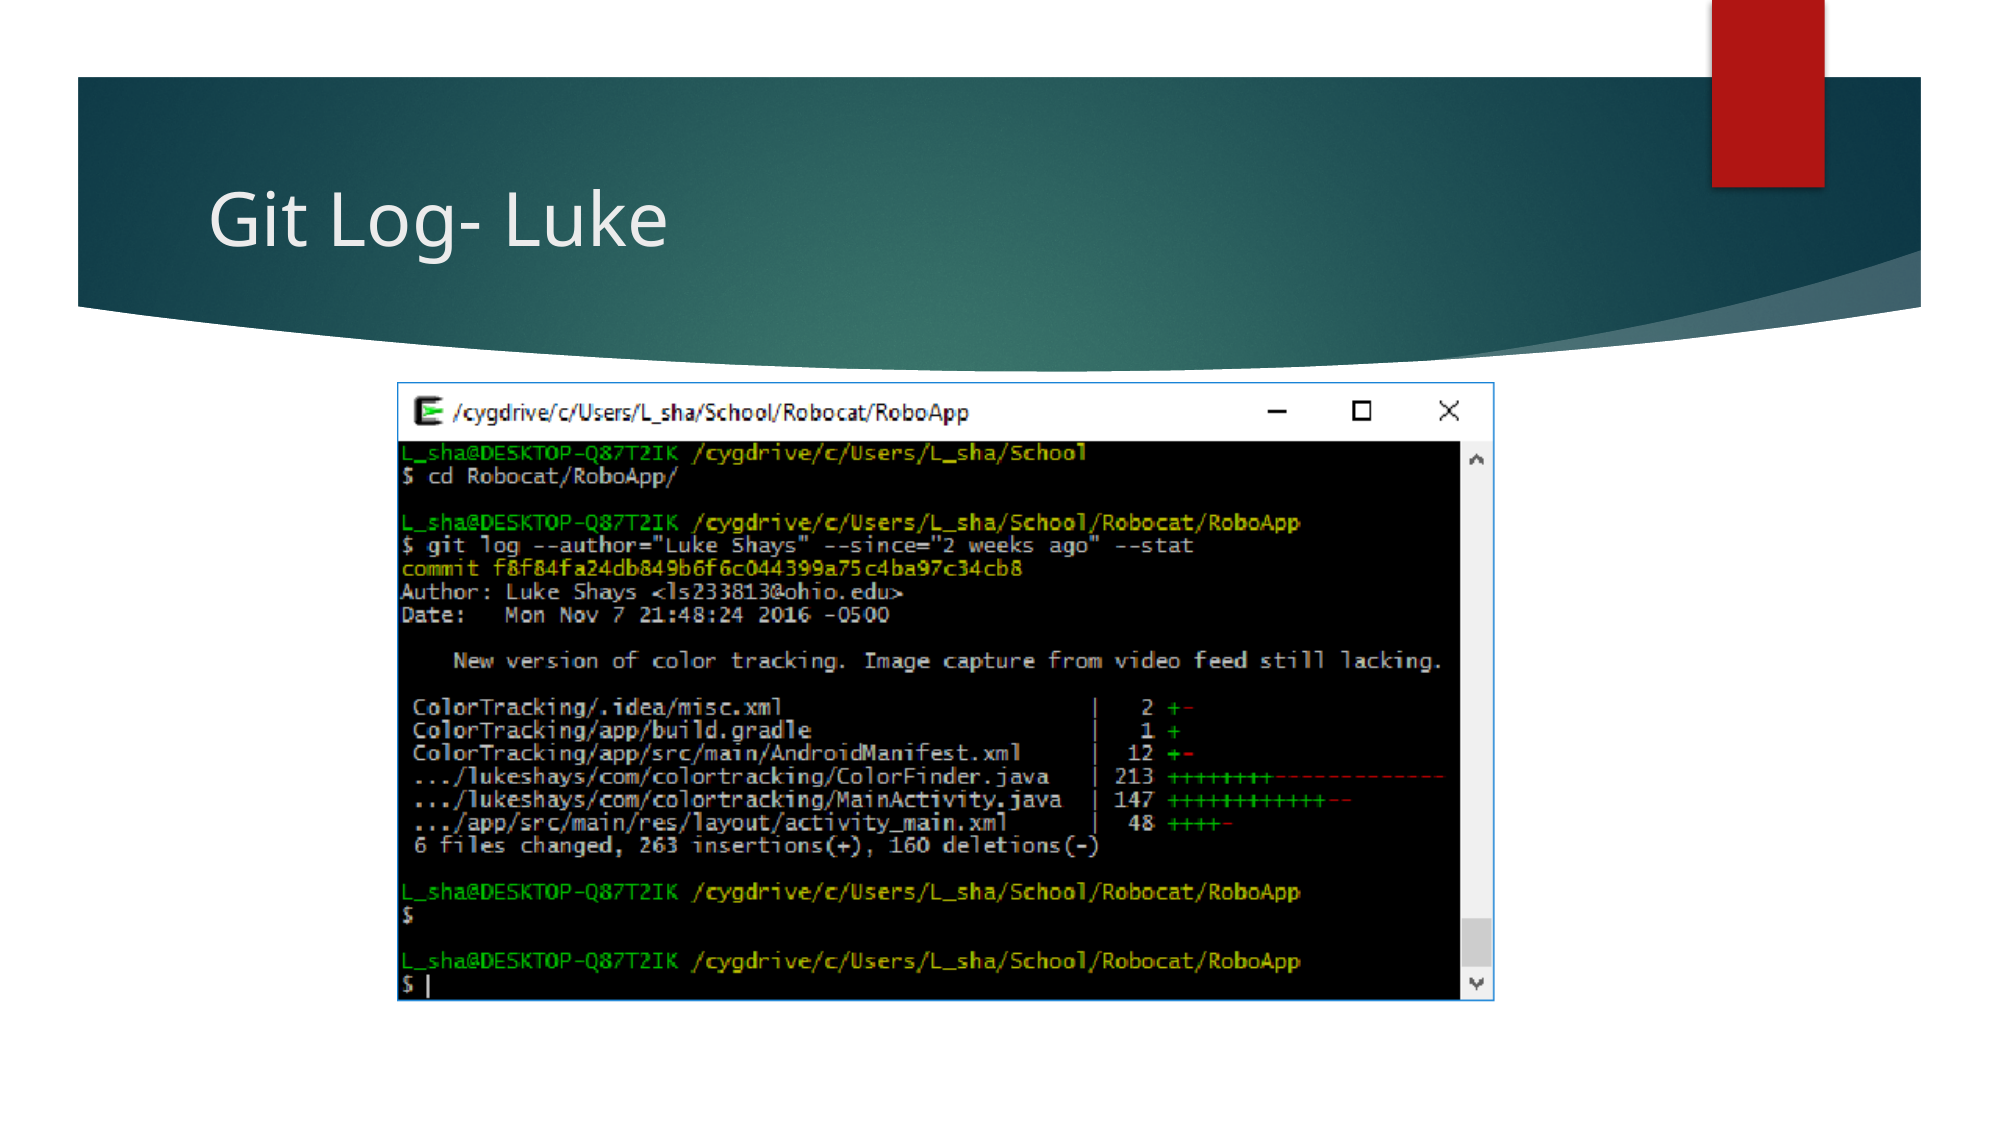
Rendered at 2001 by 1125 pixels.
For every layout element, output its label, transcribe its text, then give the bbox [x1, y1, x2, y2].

picture [397, 382, 1498, 1004]
title Git Log- Luke [192, 158, 1641, 275]
picture [79, 78, 1920, 371]
